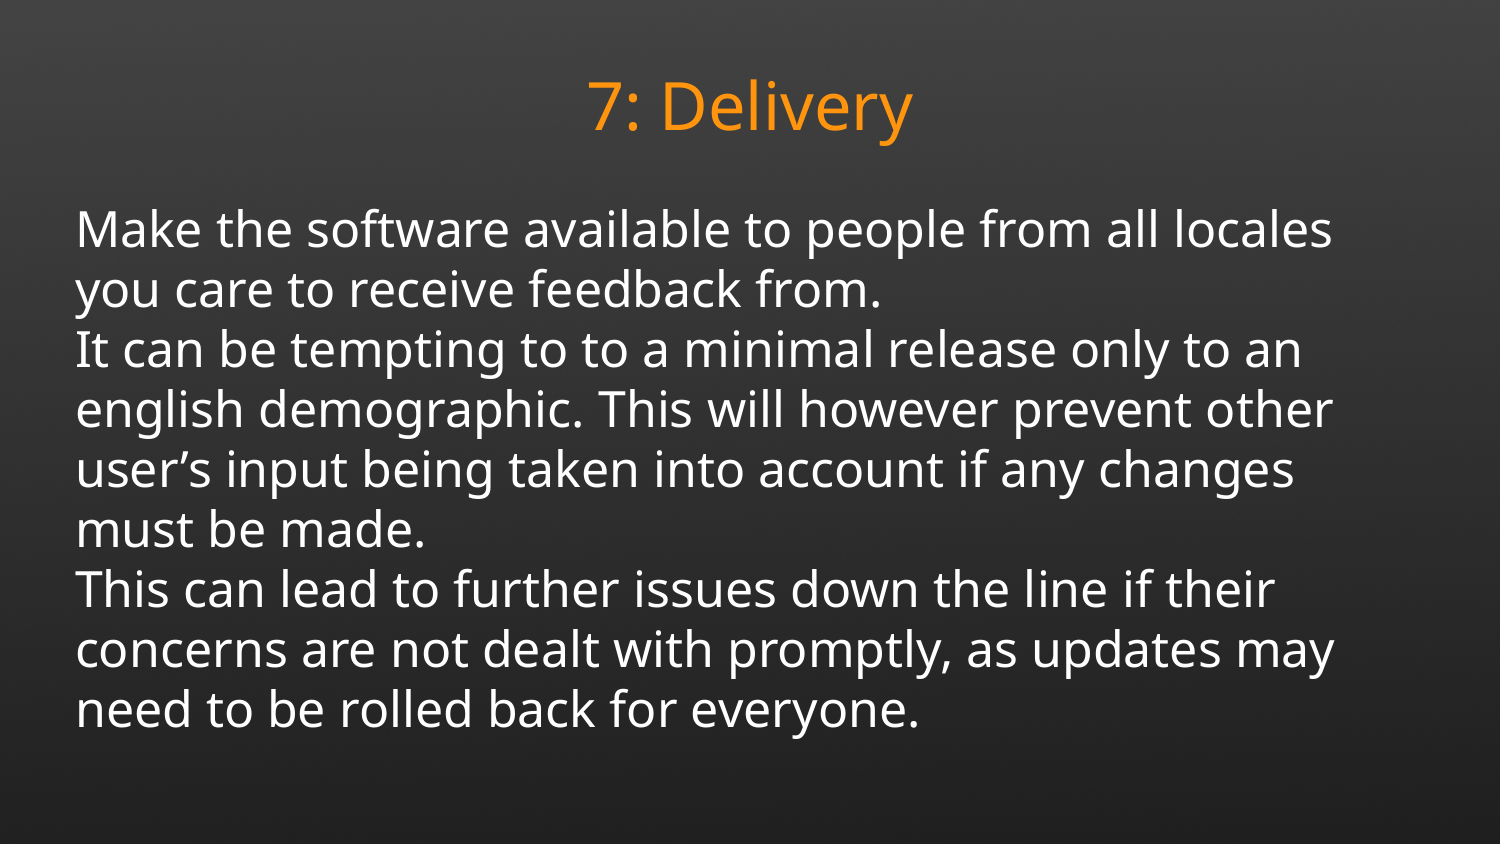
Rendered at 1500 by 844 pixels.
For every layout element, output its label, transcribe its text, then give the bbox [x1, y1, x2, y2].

text_box 7: Delivery [75, 33, 1425, 175]
text_box Make the software available to people from all locales you care to receive feedback from. It can be tempting to to a minimal release only to an english demographic. This will however prevent other user’s input being taken into account if any changes must be made. This can lead to further issues down the line if their concerns are not dealt with promptly, as updates may need to be rolled back for everyone. [75, 197, 1395, 687]
picture [0, 0, 1500, 844]
